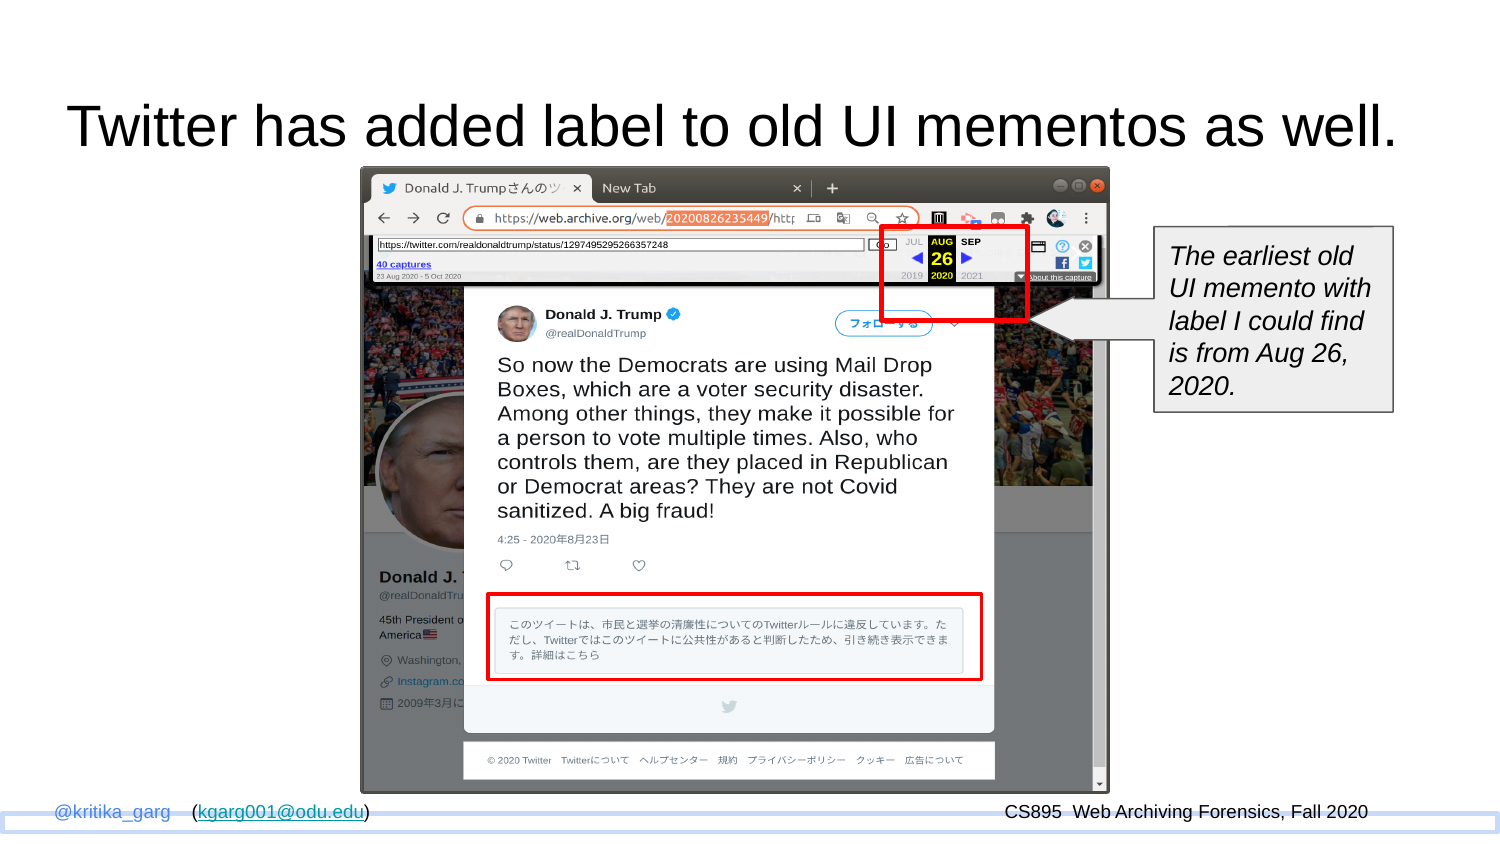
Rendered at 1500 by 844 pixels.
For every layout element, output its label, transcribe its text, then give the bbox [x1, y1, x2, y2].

text_box The earliest old UI memento with label I could find is from Aug 26, 2020. [1114, 226, 1394, 413]
picture [359, 166, 1110, 794]
title Twitter has added label to old UI mementos as well. [51, 72, 1449, 167]
text_box @kritika_garg (kgarg001@odu.edu) CS895 Web Archiving Forensics, Fall 2020 [2, 813, 1498, 832]
